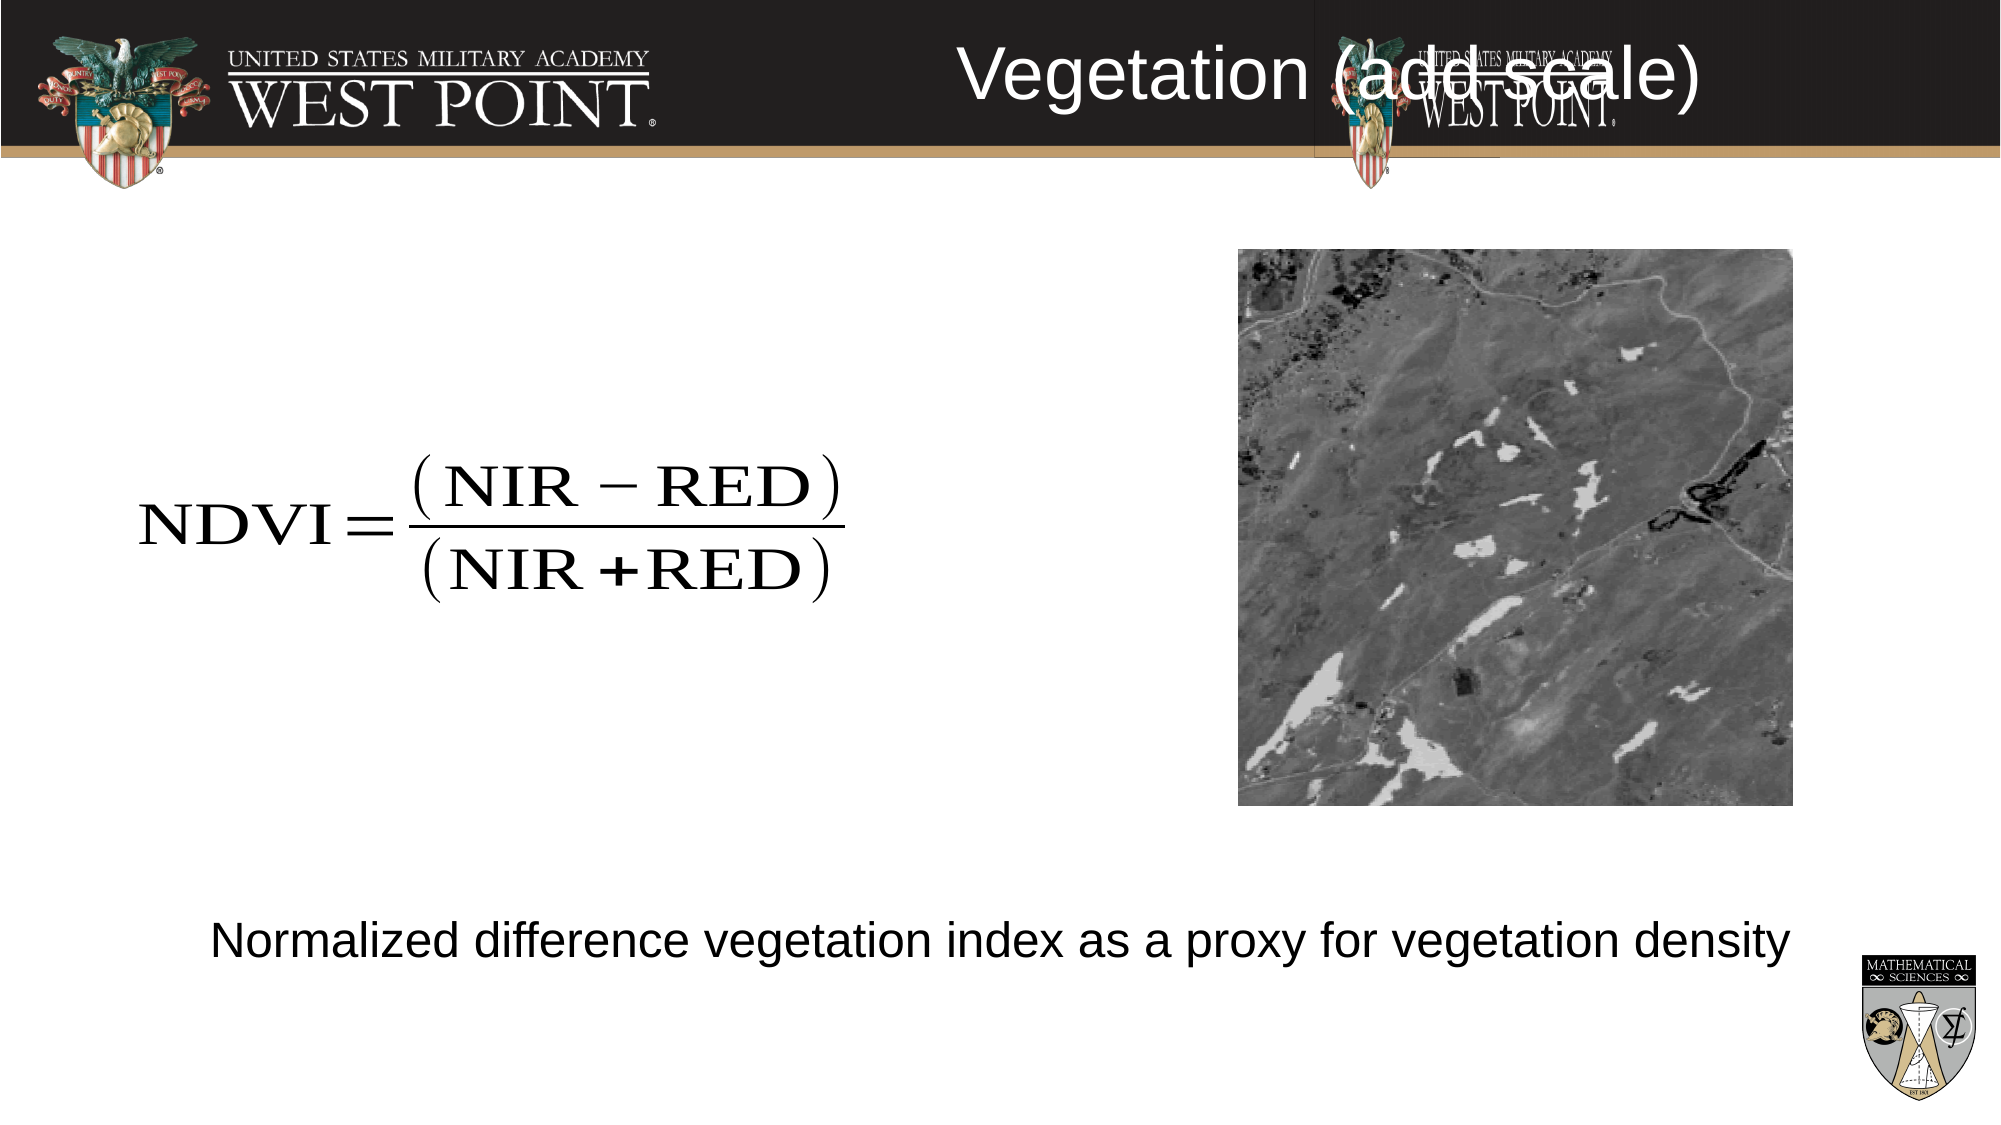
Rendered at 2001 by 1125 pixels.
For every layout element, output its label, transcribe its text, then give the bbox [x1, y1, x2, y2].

picture [0, 0, 2001, 189]
title Vegetation (add scale) [711, 22, 1949, 129]
picture [1862, 955, 1976, 1101]
text_box Normalized difference vegetation index as a proxy for vegetation density [137, 907, 1863, 1014]
picture [1237, 249, 1793, 806]
